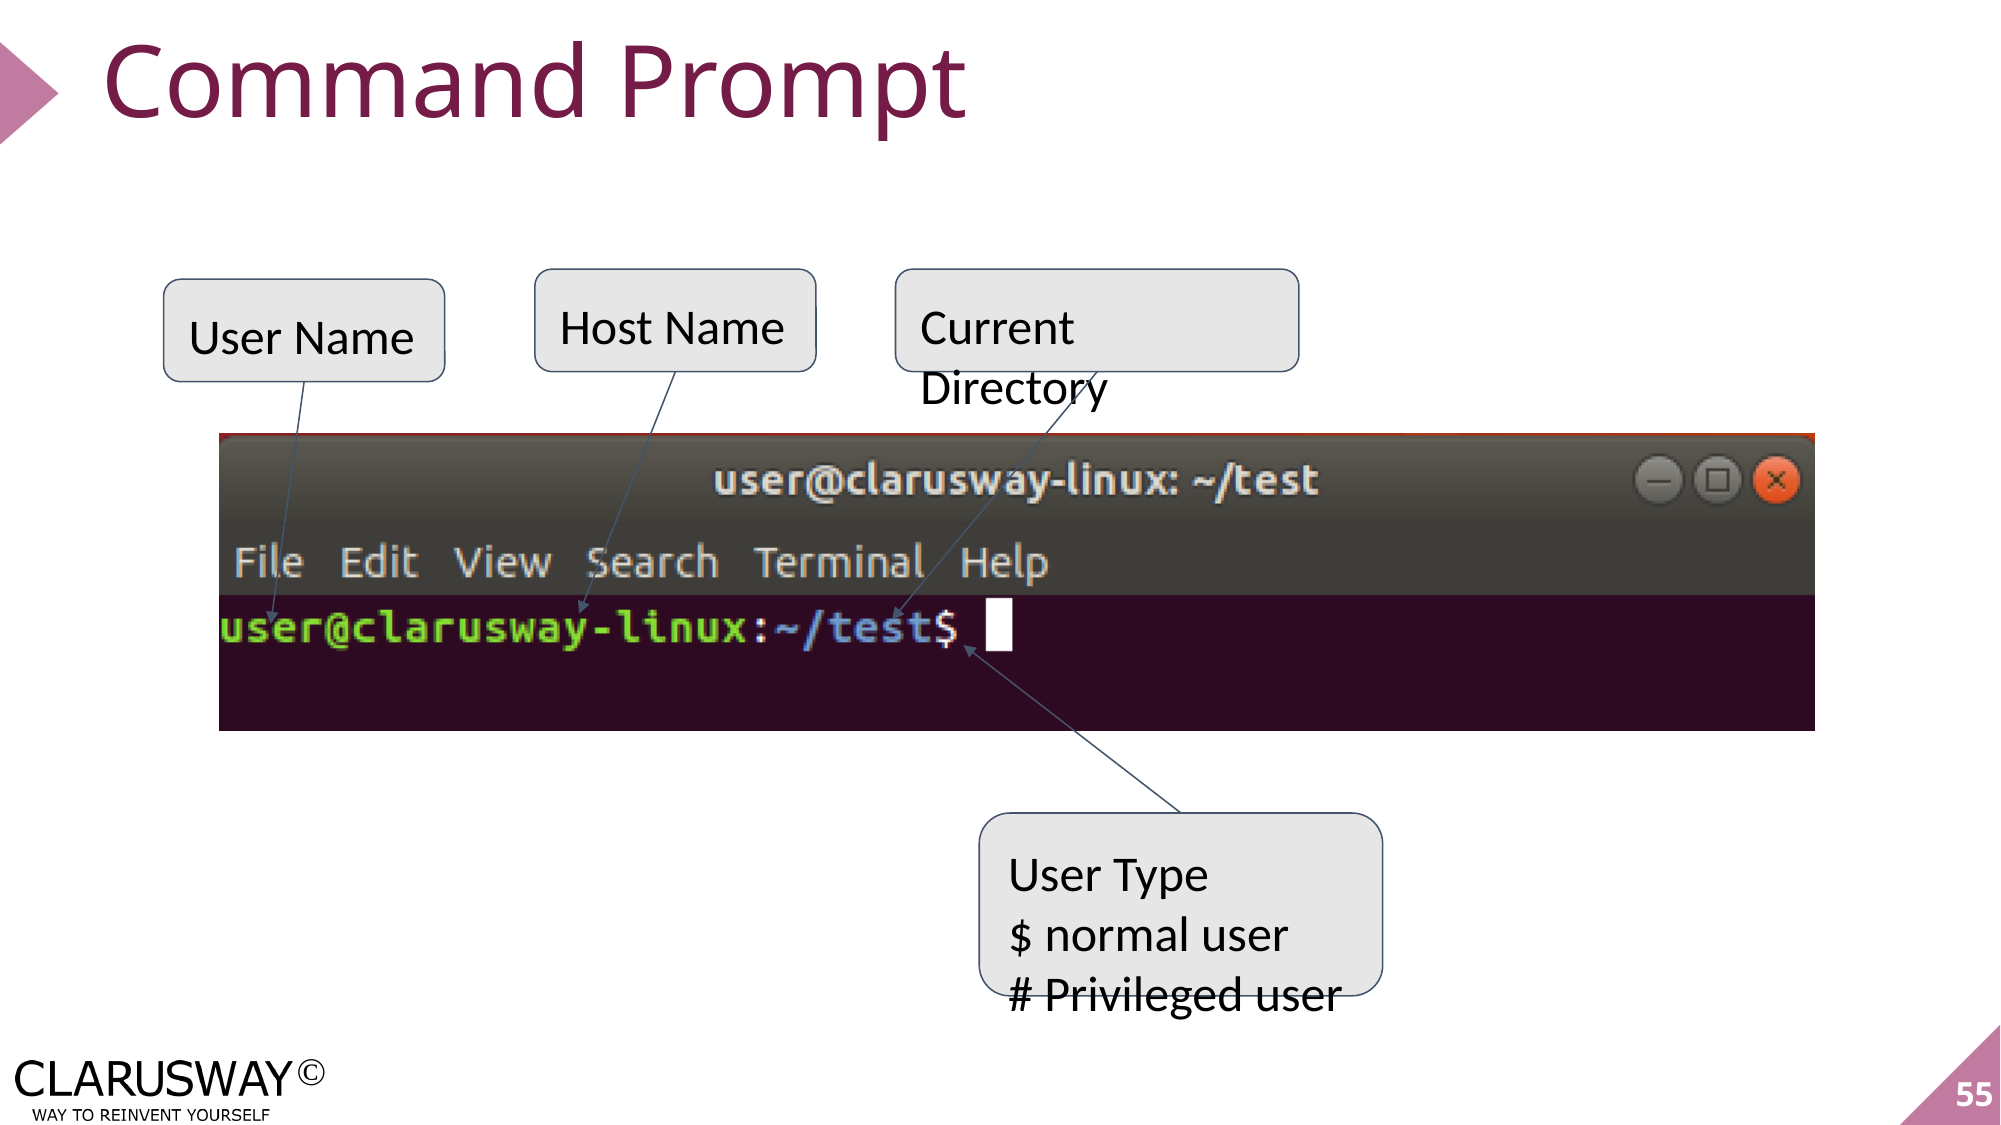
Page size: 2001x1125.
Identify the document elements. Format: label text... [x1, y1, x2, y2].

text_box Command Prompt [101, 40, 1426, 144]
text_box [163, 269, 1815, 996]
picture [15, 1060, 293, 1121]
slide_number 55 [1893, 1015, 1994, 1119]
